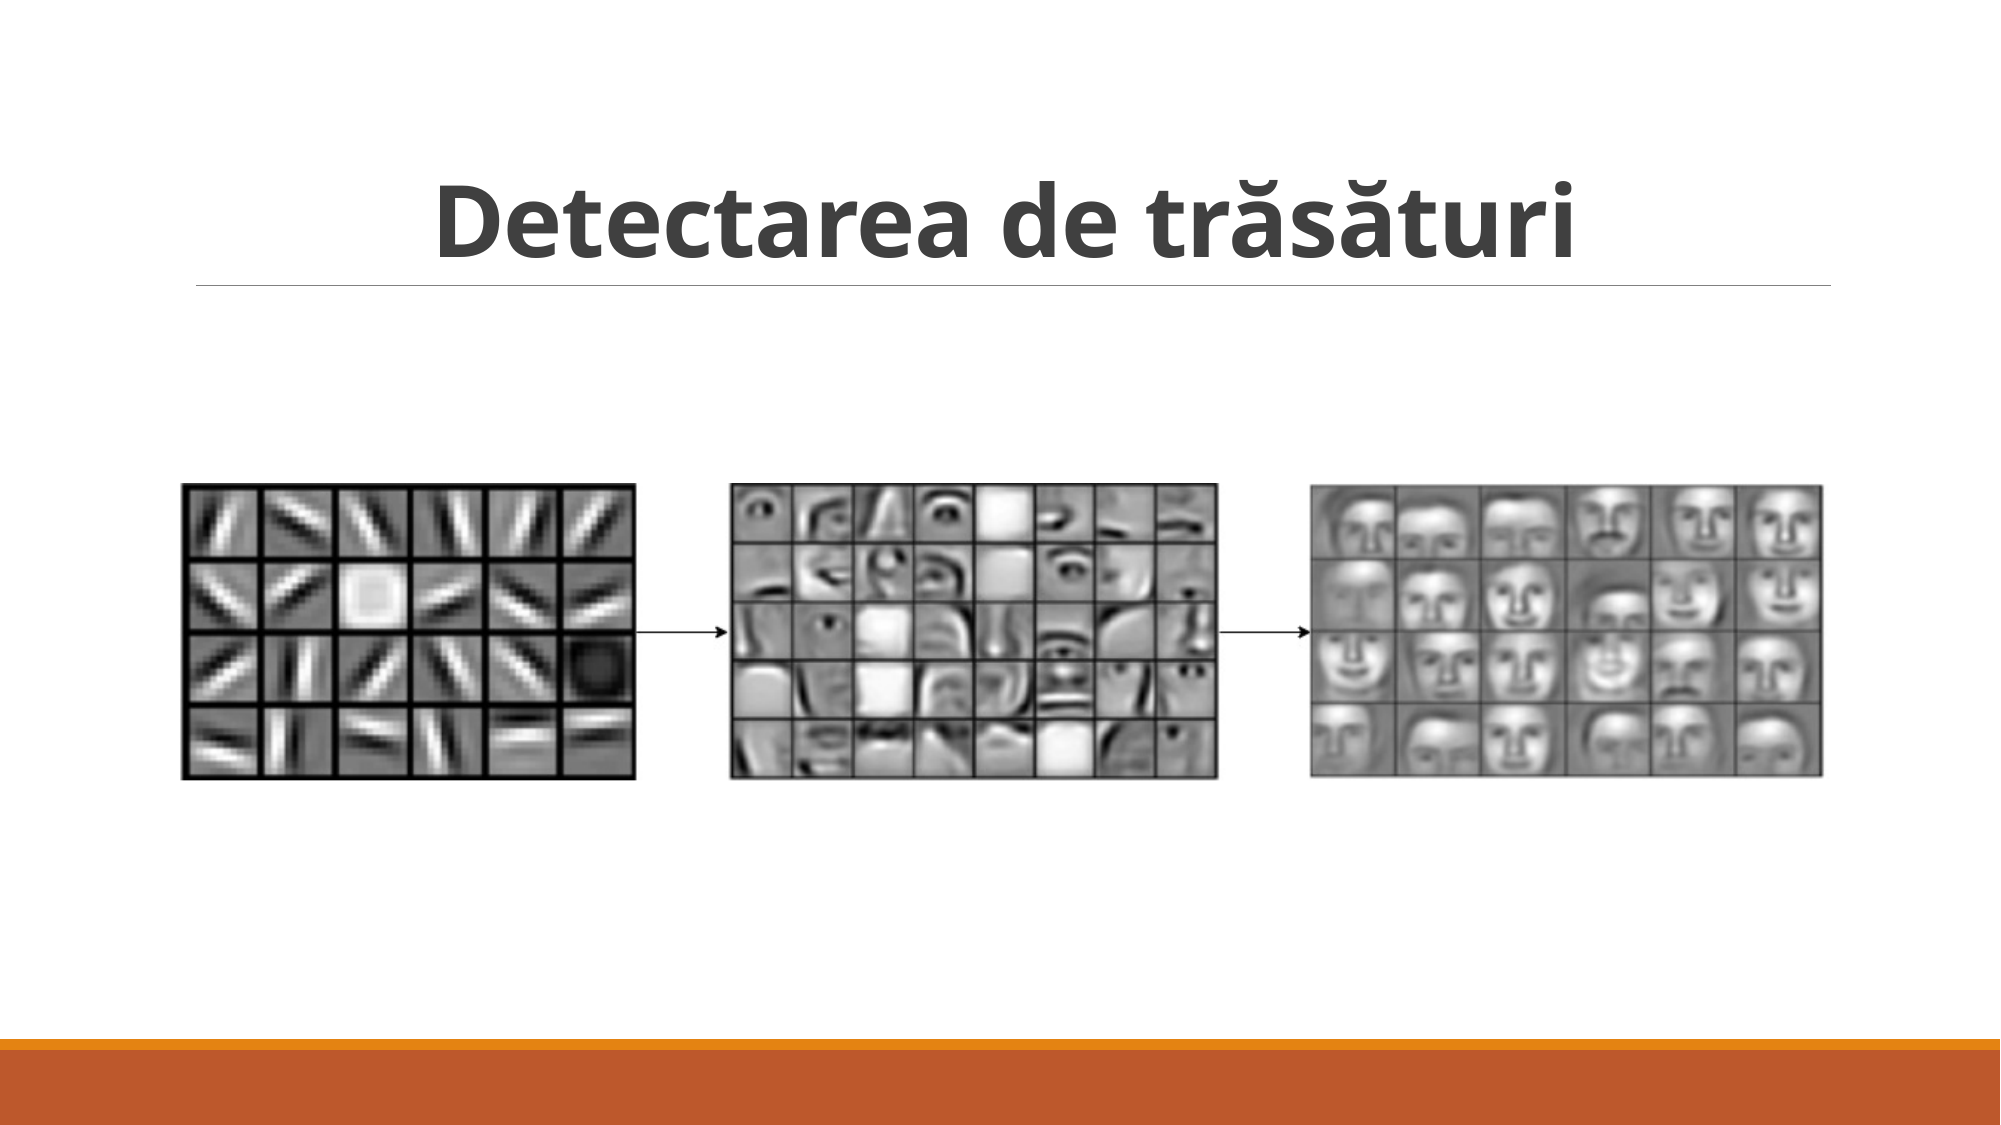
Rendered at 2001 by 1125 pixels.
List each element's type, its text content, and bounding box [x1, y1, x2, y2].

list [179, 483, 1831, 783]
title Detectarea de trăsături [180, 47, 1830, 285]
